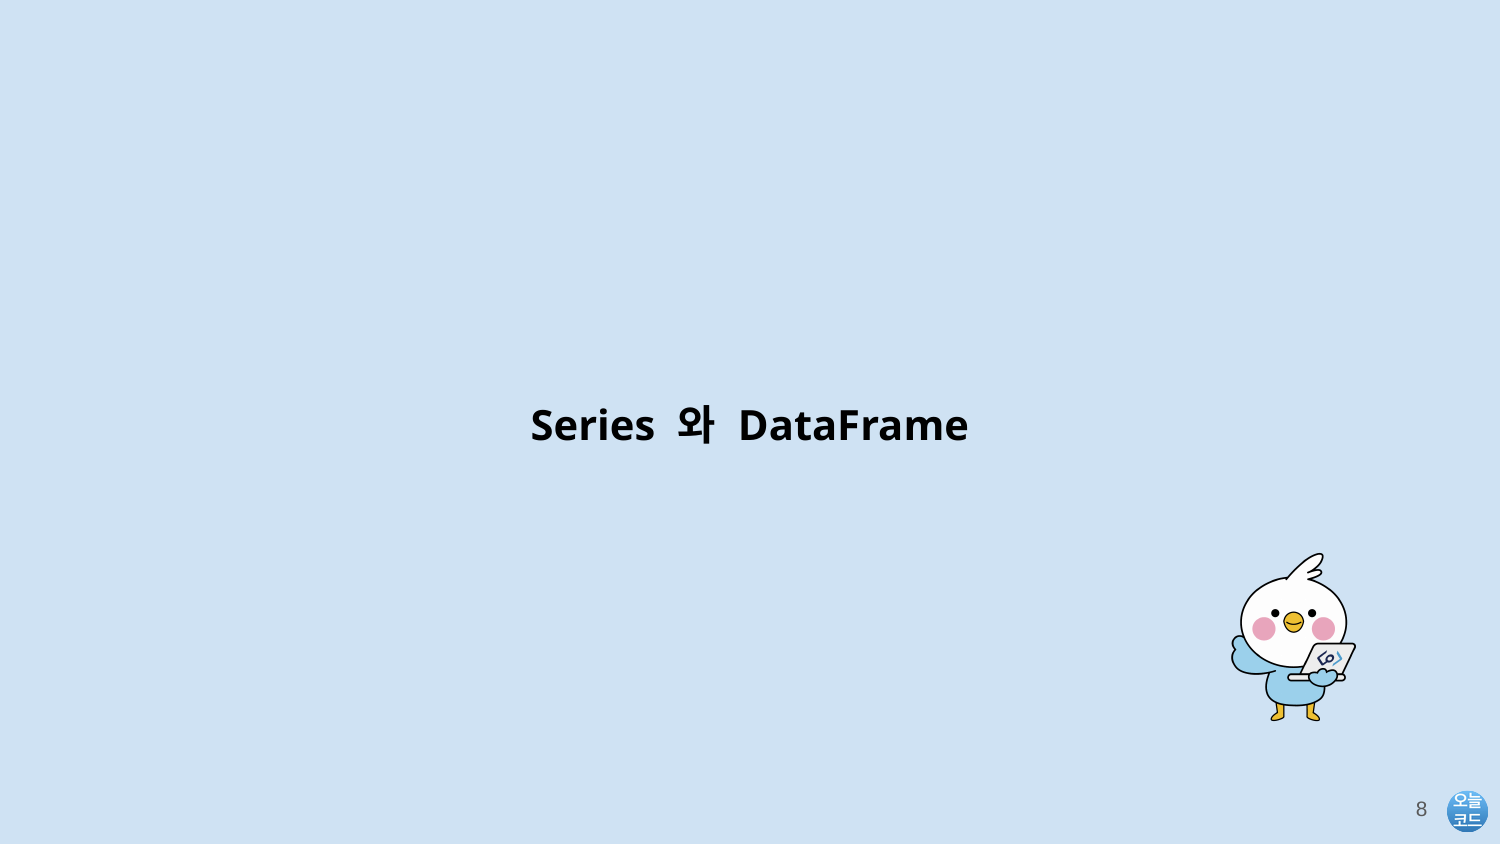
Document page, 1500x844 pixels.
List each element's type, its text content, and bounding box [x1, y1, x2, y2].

title Series 와 DataFrame [51, 352, 1449, 491]
slide_number ‹#› [1352, 777, 1443, 842]
picture [1087, 430, 1500, 844]
